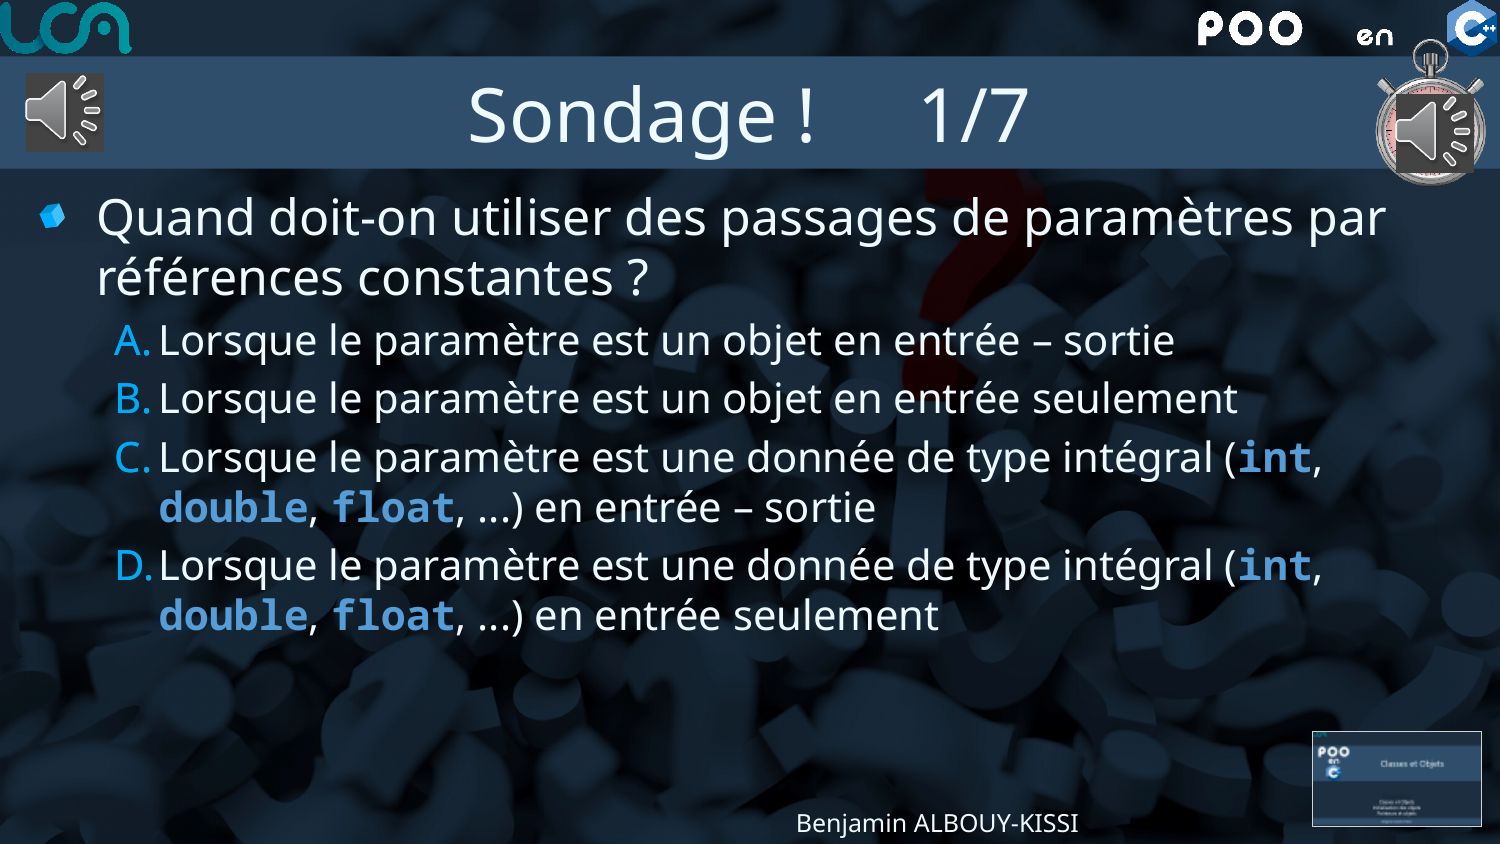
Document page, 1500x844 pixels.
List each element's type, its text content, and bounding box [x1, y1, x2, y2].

picture [24, 72, 106, 153]
footer Benjamin ALBOUY-KISSI [387, 806, 1488, 844]
title Sondage ! 1/7 [24, 56, 1363, 169]
picture [39, 217, 44, 228]
picture [39, 203, 50, 212]
picture [0, 0, 1500, 844]
picture [1313, 732, 1481, 826]
picture [53, 203, 65, 228]
list Quand doit-on utiliser des passages de paramètres par références constantes ? Lorsque le paramètre est un objet en entrée – sortie Lorsque le paramètre est un objet en entrée seulement Lorsque le paramètre est une donnée de type intégral (int, double, float, ...) en entrée – sortie Lorsque le paramètre est une donnée de type intégral (int, double, float, ...) en entrée seulement [24, 178, 1475, 807]
